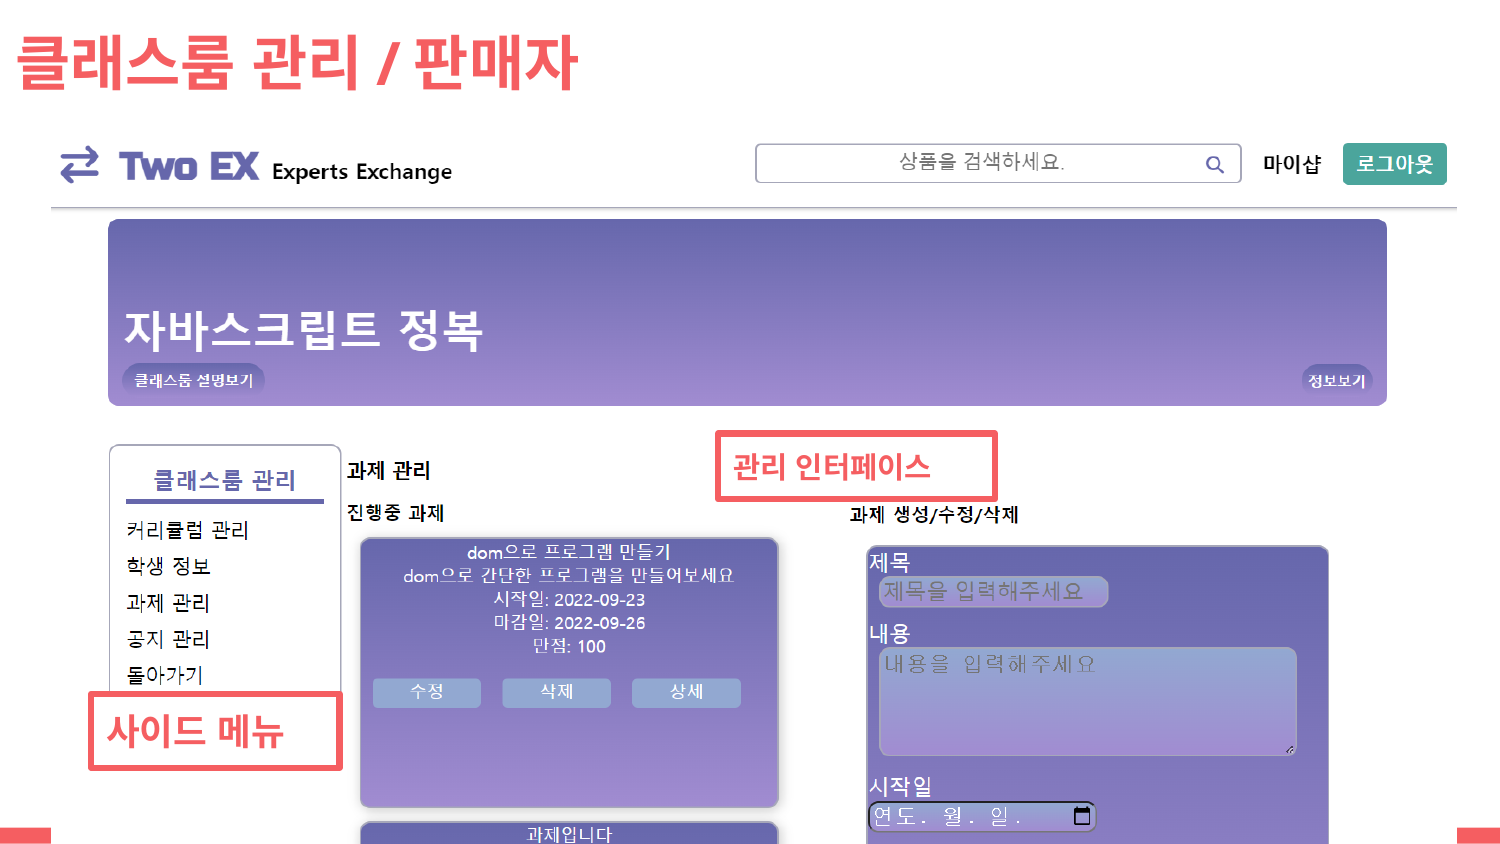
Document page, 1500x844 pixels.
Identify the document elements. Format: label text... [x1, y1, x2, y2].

picture [51, 130, 1457, 844]
title 클래스룸 관리/판매자 [0, 10, 1398, 114]
